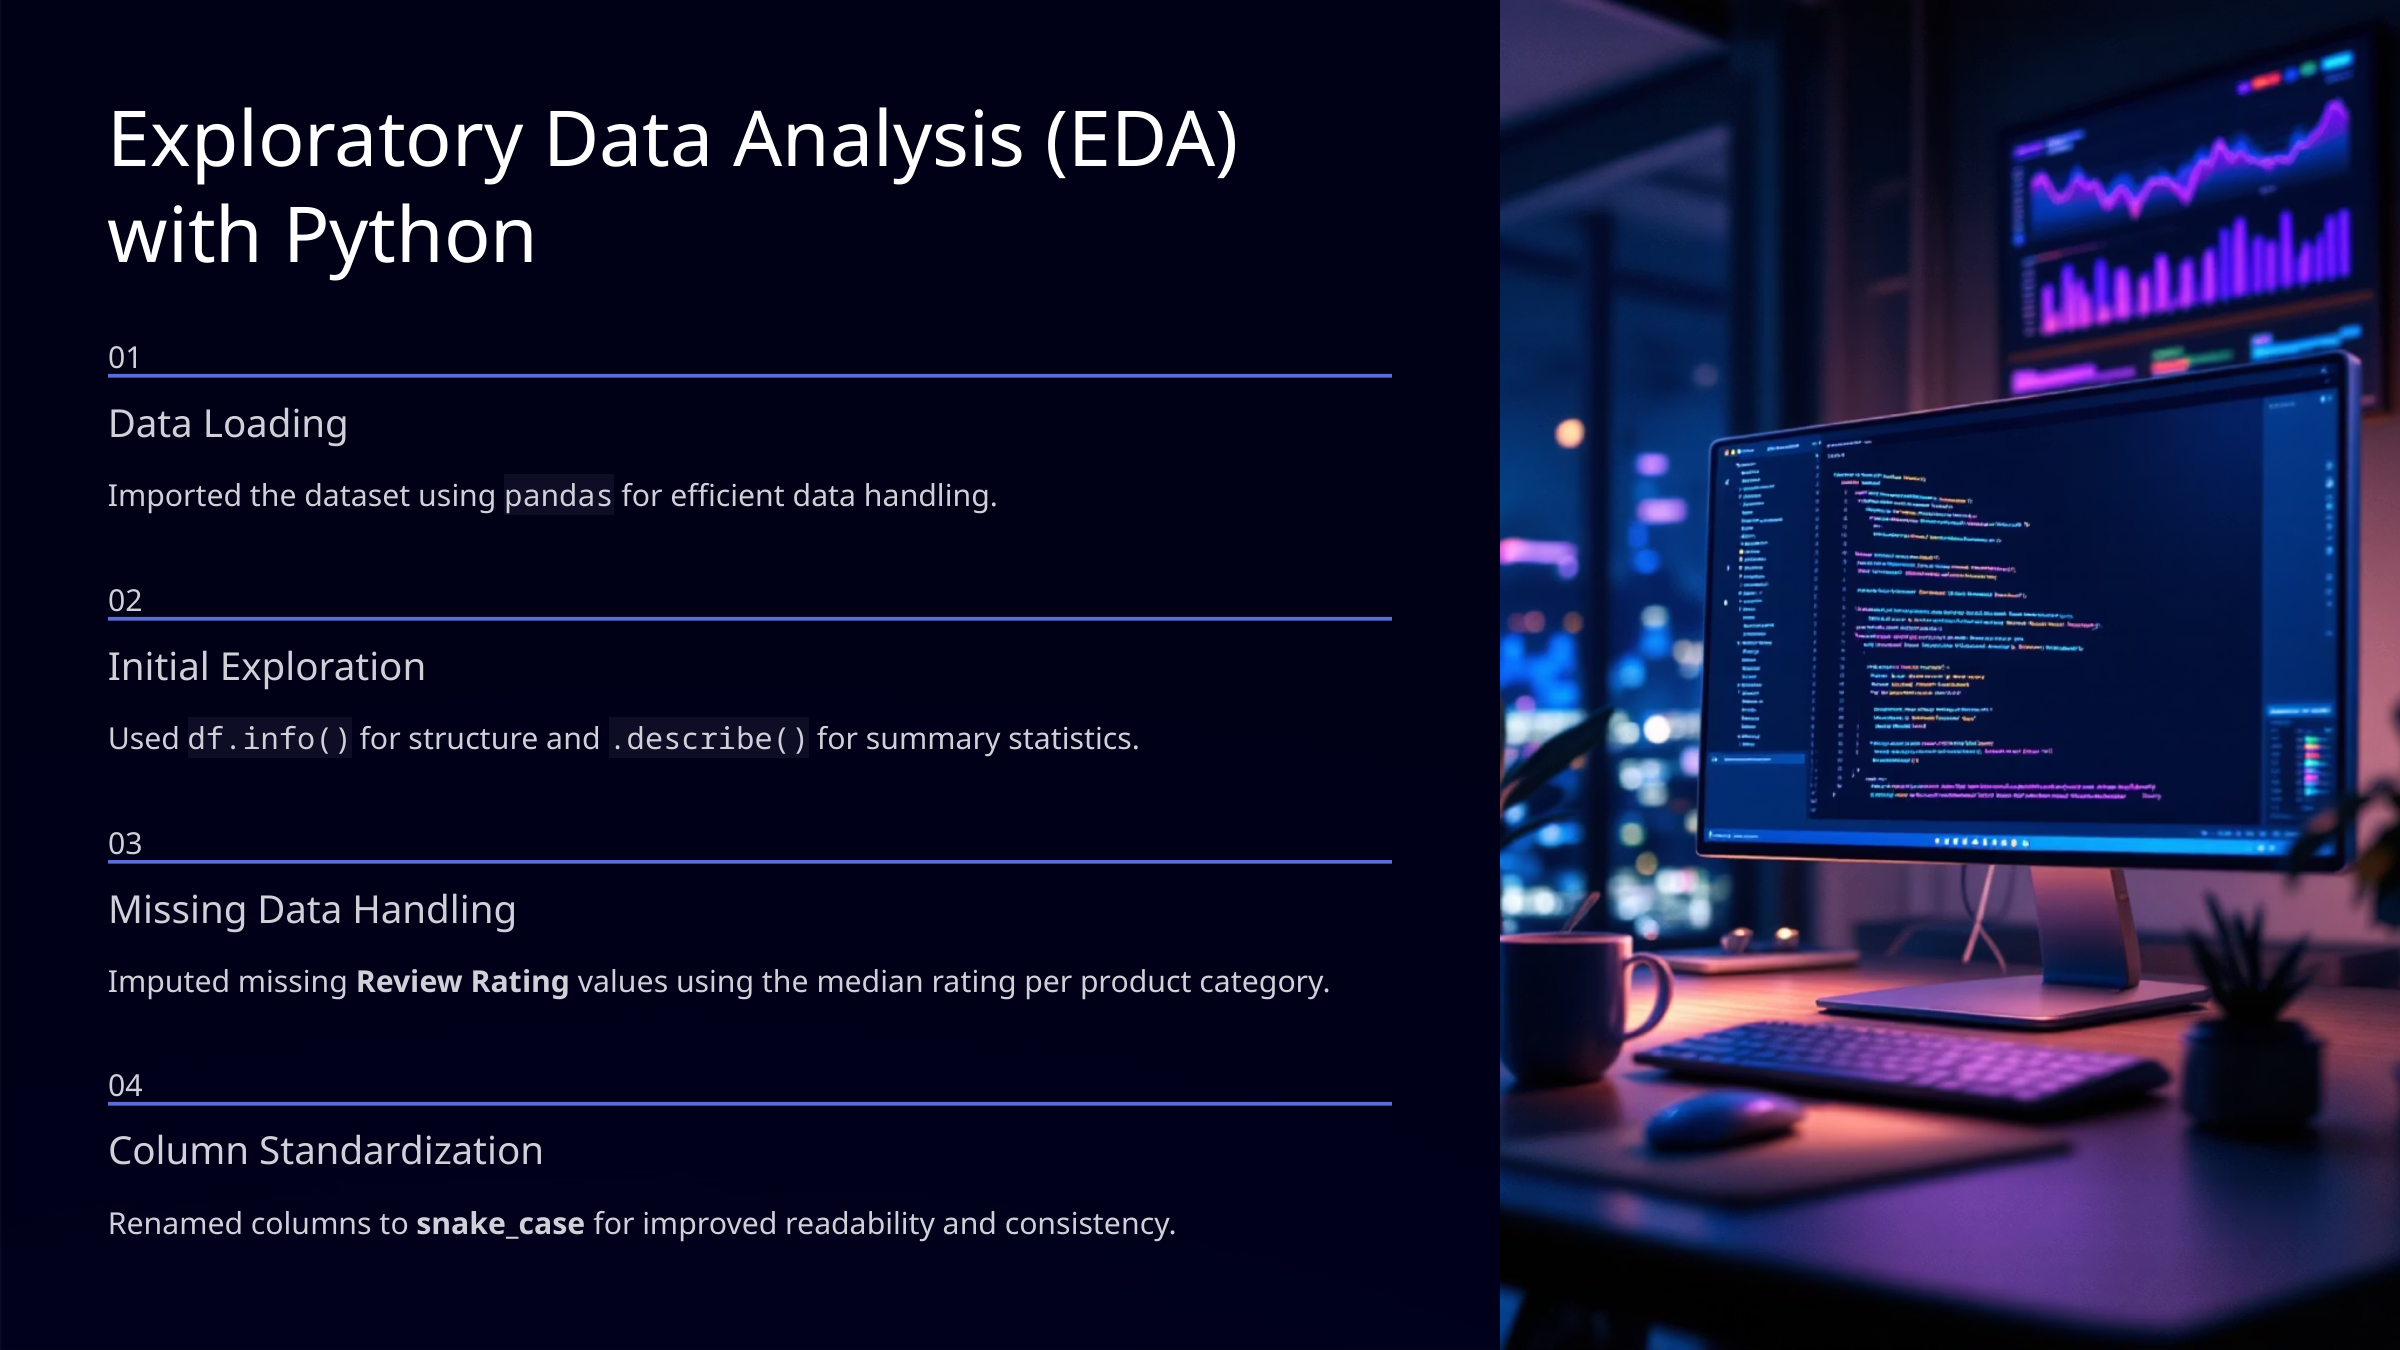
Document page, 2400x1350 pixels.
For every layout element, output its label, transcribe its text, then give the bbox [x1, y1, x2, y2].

text_box Data Loading [108, 396, 494, 446]
text_box 04 [108, 1053, 139, 1092]
text_box 02 [108, 568, 139, 607]
text_box 01 [108, 325, 139, 364]
text_box [108, 616, 1392, 621]
text_box Renamed columns to snake_case for improved readability and consistency. [108, 1191, 1392, 1241]
text_box [108, 1101, 1392, 1106]
picture [1499, 0, 2400, 1350]
text_box Exploratory Data Analysis (EDA) with Python [108, 85, 1392, 279]
text_box [108, 860, 1392, 864]
text_box Imported the dataset using pandas for efficient data handling. [108, 463, 1392, 515]
text_box Initial Exploration [108, 639, 494, 689]
text_box 03 [108, 811, 139, 850]
text_box Imputed missing Review Rating values using the median rating per product category. [108, 949, 1392, 1000]
text_box Missing Data Handling [108, 882, 498, 932]
text_box Used df.info() for structure and .describe() for summary statistics. [108, 706, 1392, 758]
text_box [108, 373, 1392, 378]
text_box Column Standardization [108, 1124, 524, 1174]
